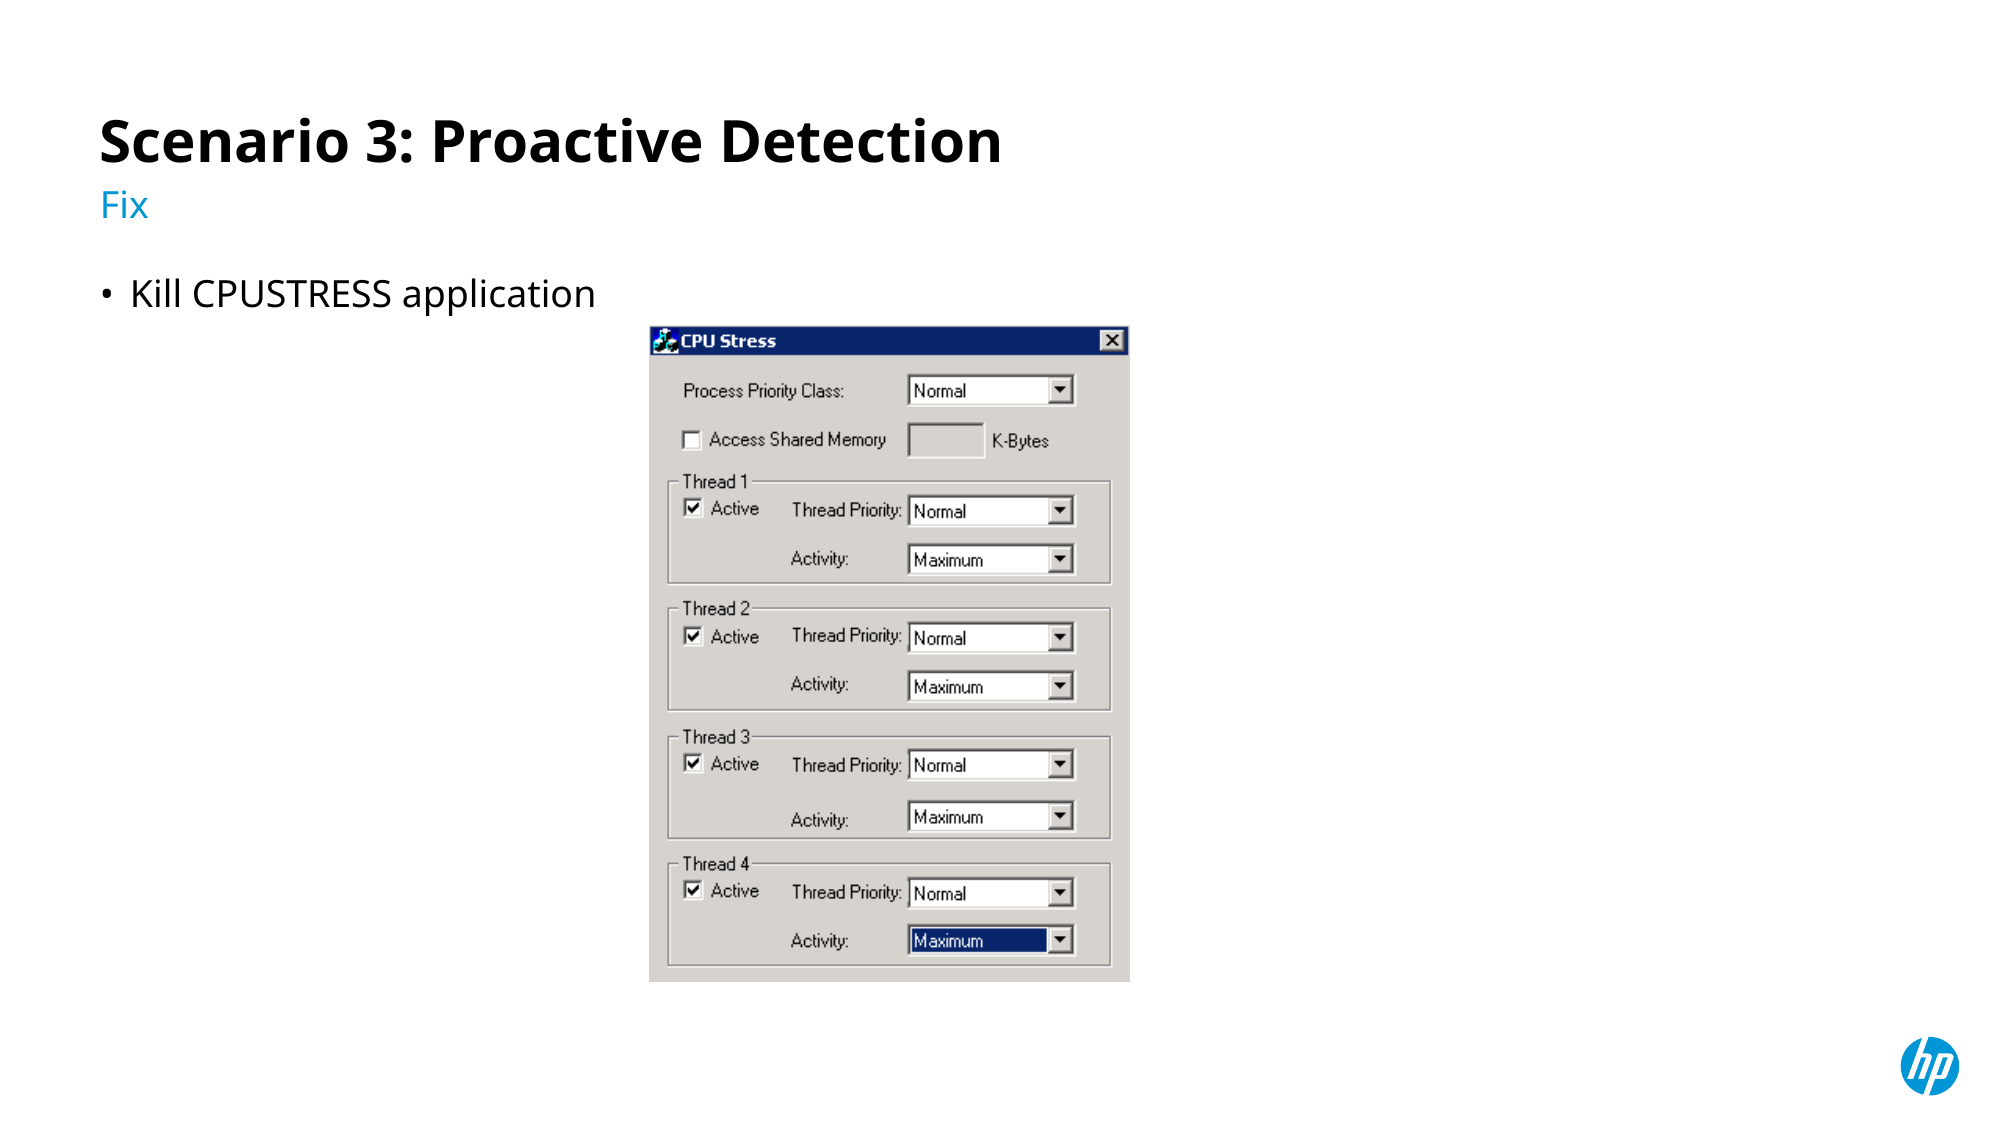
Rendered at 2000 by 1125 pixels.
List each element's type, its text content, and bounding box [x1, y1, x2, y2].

picture [649, 324, 1130, 982]
title Scenario 3: Proactive Detection [99, 50, 1900, 175]
list Fix [99, 186, 1900, 231]
list Kill CPUSTRESS application [99, 275, 1900, 1000]
